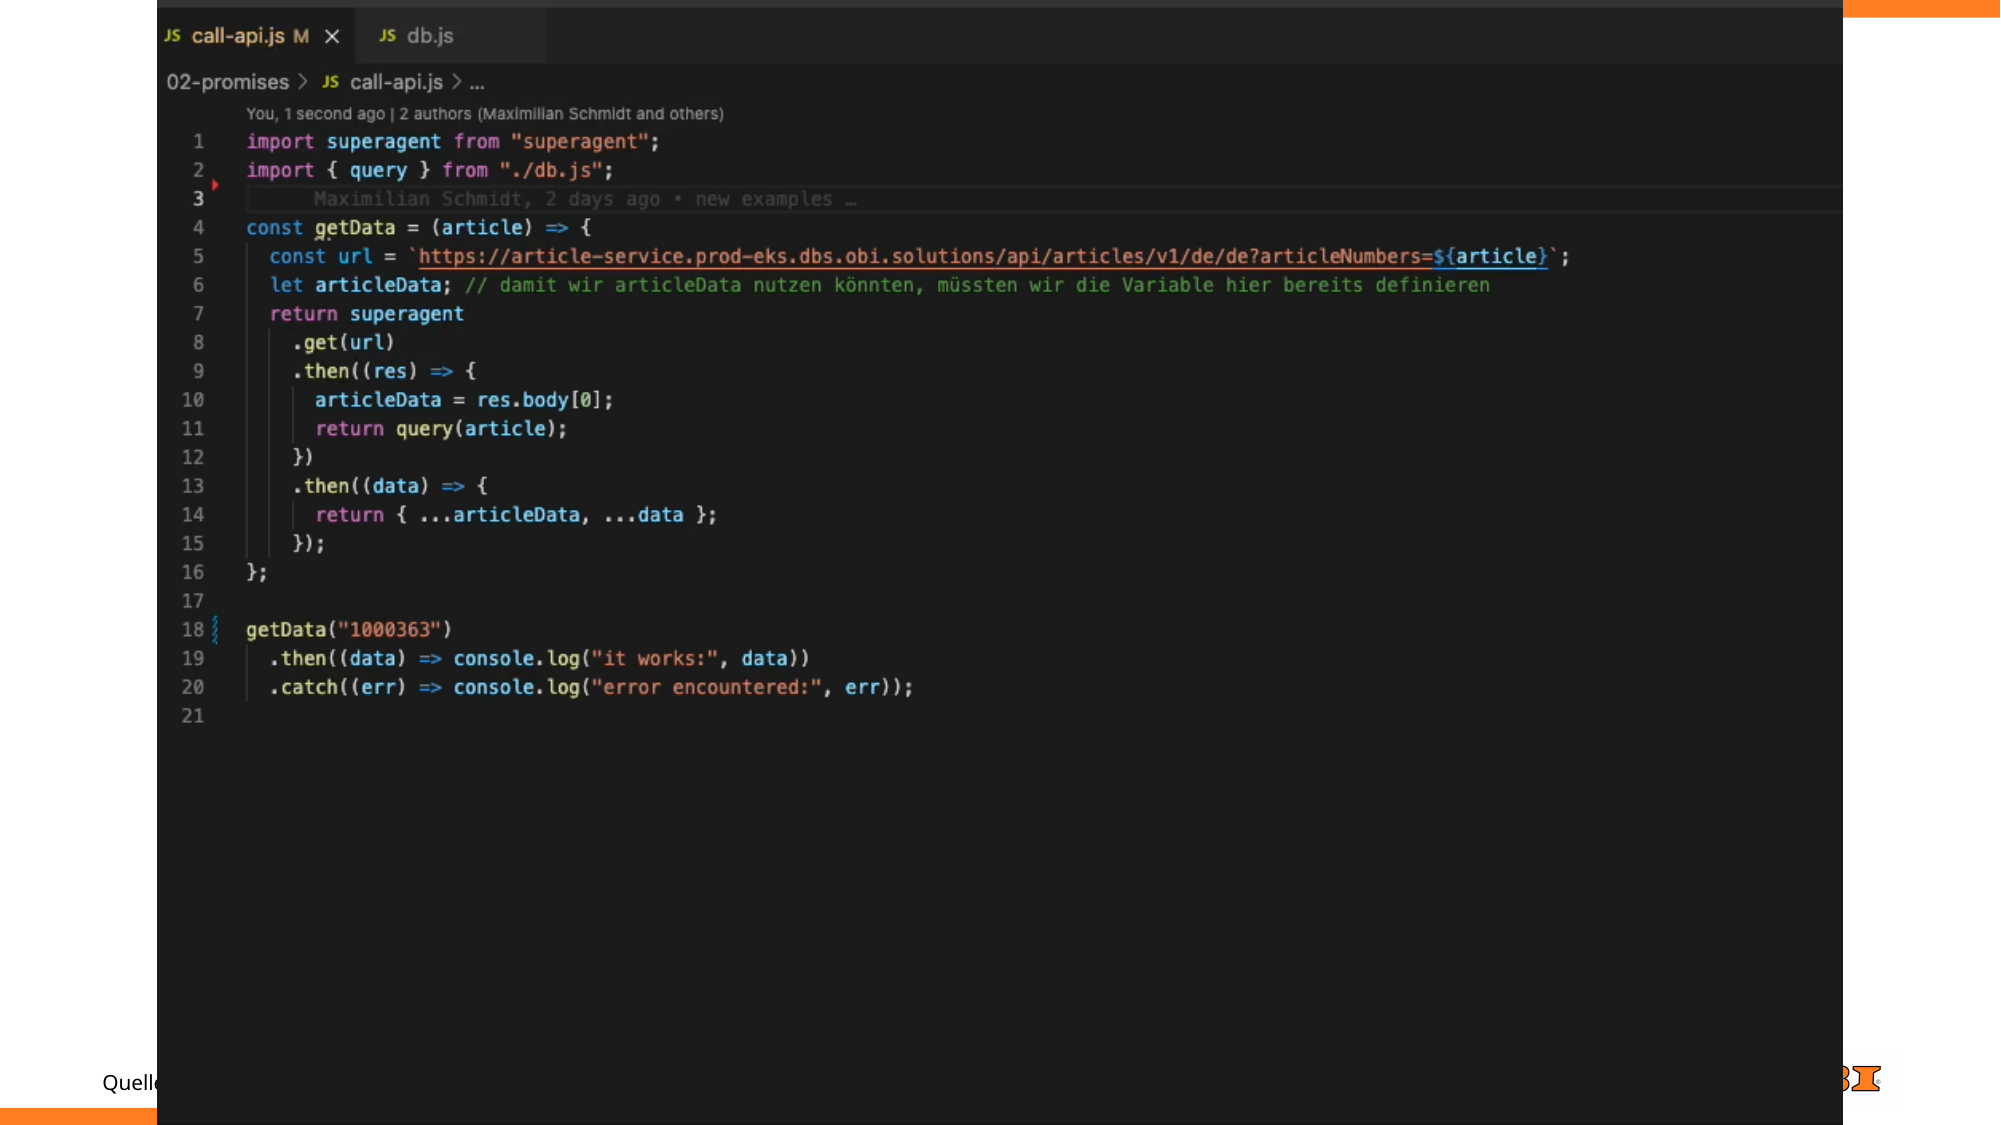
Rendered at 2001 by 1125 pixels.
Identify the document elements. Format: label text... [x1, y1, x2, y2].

footer Quelle: OBI [102, 1071, 156, 1097]
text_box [156, 0, 1844, 1125]
picture [1844, 1048, 1898, 1107]
